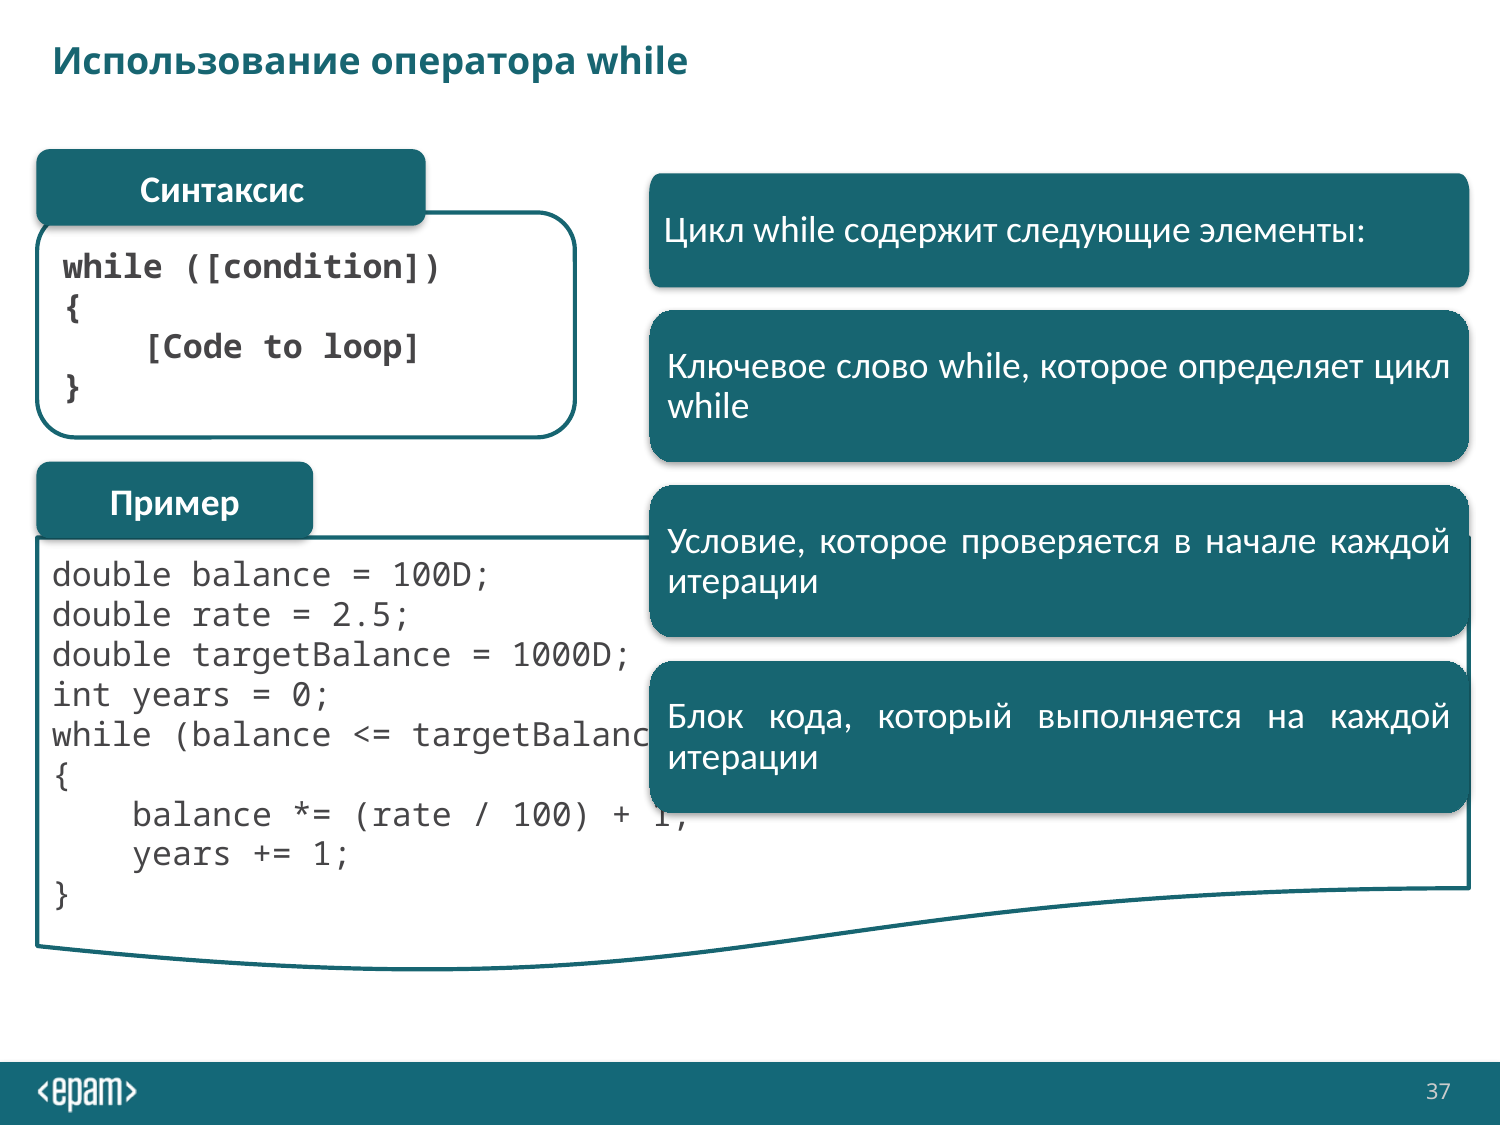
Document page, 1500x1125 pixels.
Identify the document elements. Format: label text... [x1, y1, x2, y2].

text_box Условие, которое проверяется в начале каждой итерации [649, 485, 1469, 637]
picture [37, 1077, 137, 1113]
text_box Пример [36, 461, 314, 539]
text_box Ключевое слово while, которое определяет цикл while [649, 310, 1469, 462]
title Использование оператора while [37, 29, 1469, 90]
text_box Cинтаксис [36, 149, 426, 226]
text_box Цикл while содержит следующие элементы: [649, 173, 1470, 288]
text_box Блок кода, который выполняется на каждой итерации [649, 661, 1469, 813]
text_box double balance = 100D; double rate = 2.5; double targetBalance = 1000D; int years = 0; while (balance <= targetBalance) { balance *= (rate / 100) + 1; years += 1; } [35, 535, 1471, 972]
text_box while ([condition]) { [Code to loop] } [35, 210, 577, 440]
